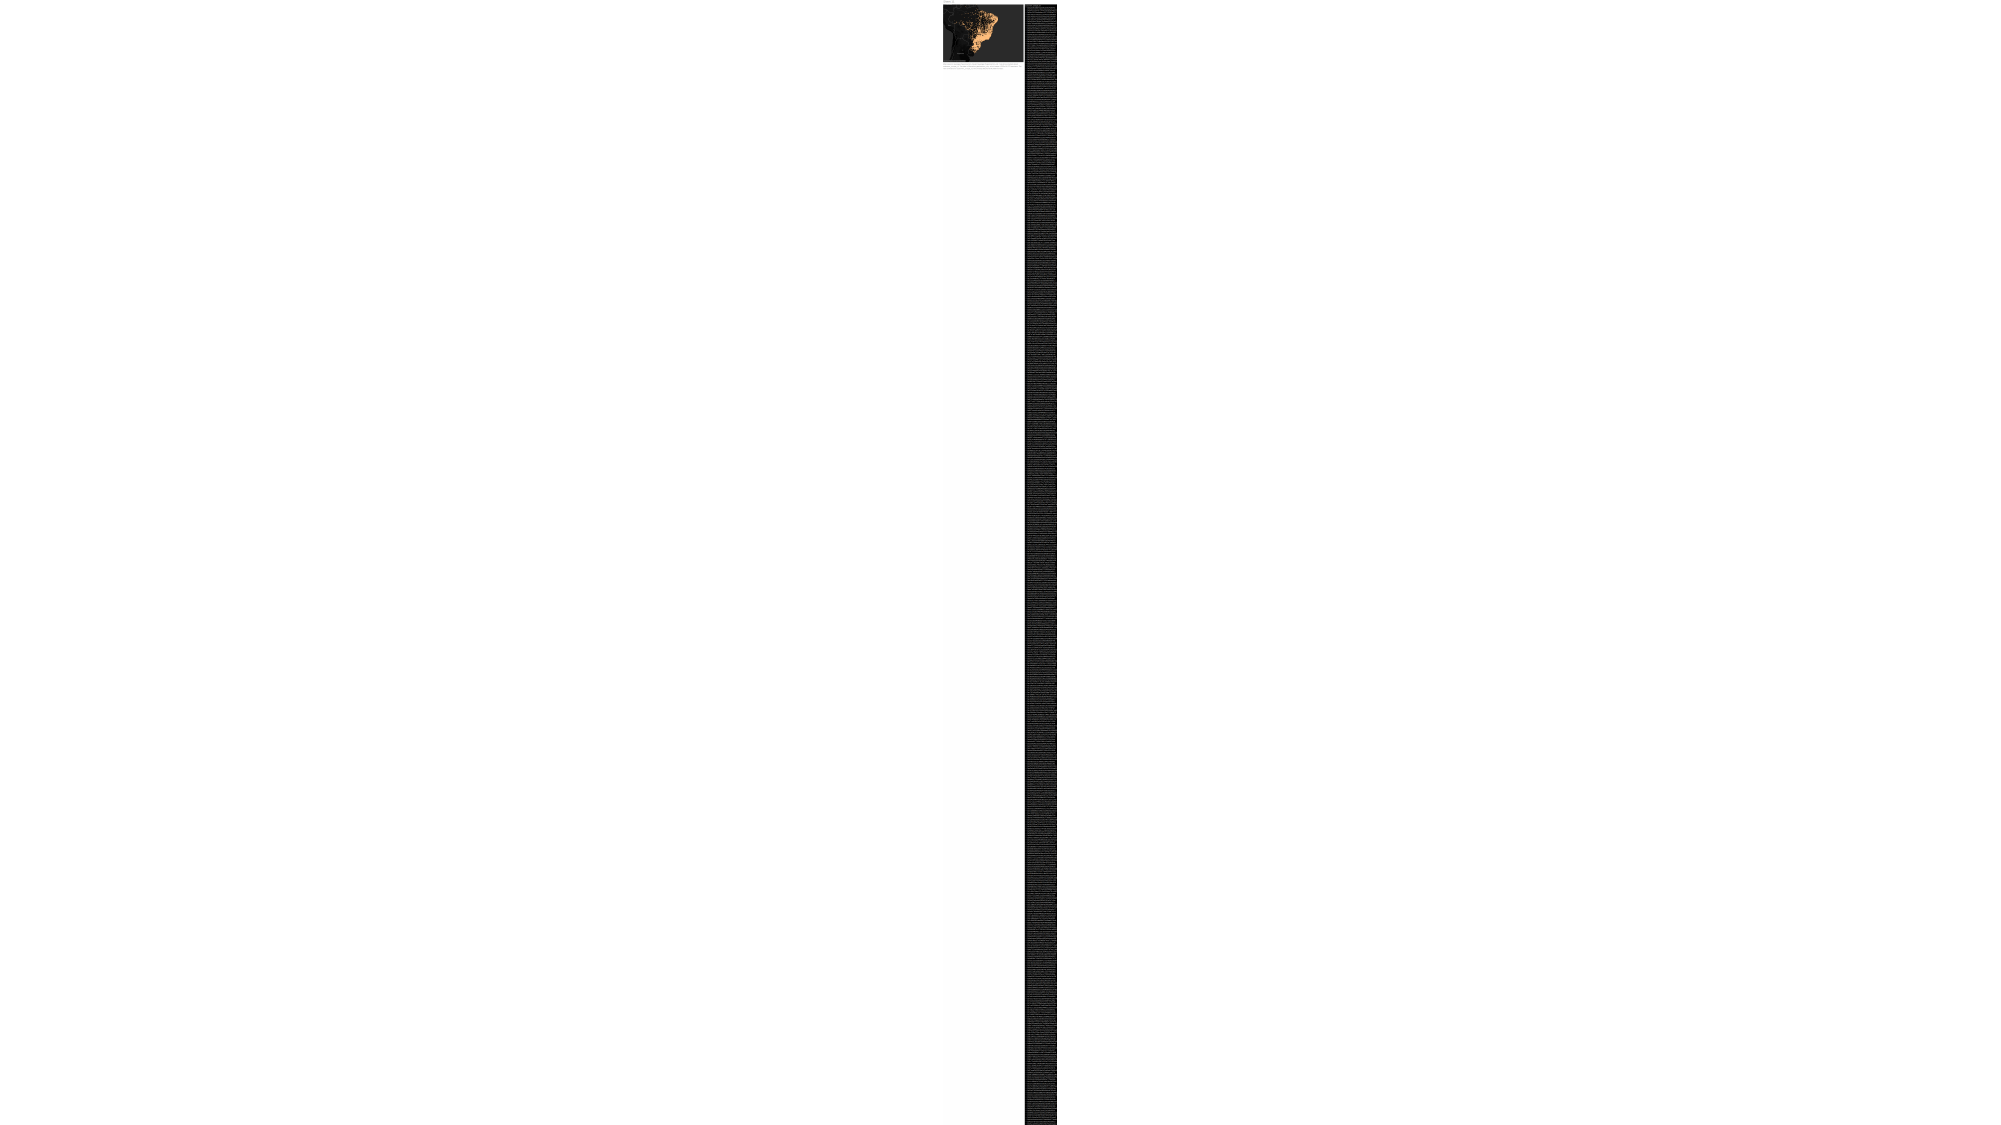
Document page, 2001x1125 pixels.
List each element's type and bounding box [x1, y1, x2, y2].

picture [943, 0, 1057, 1125]
